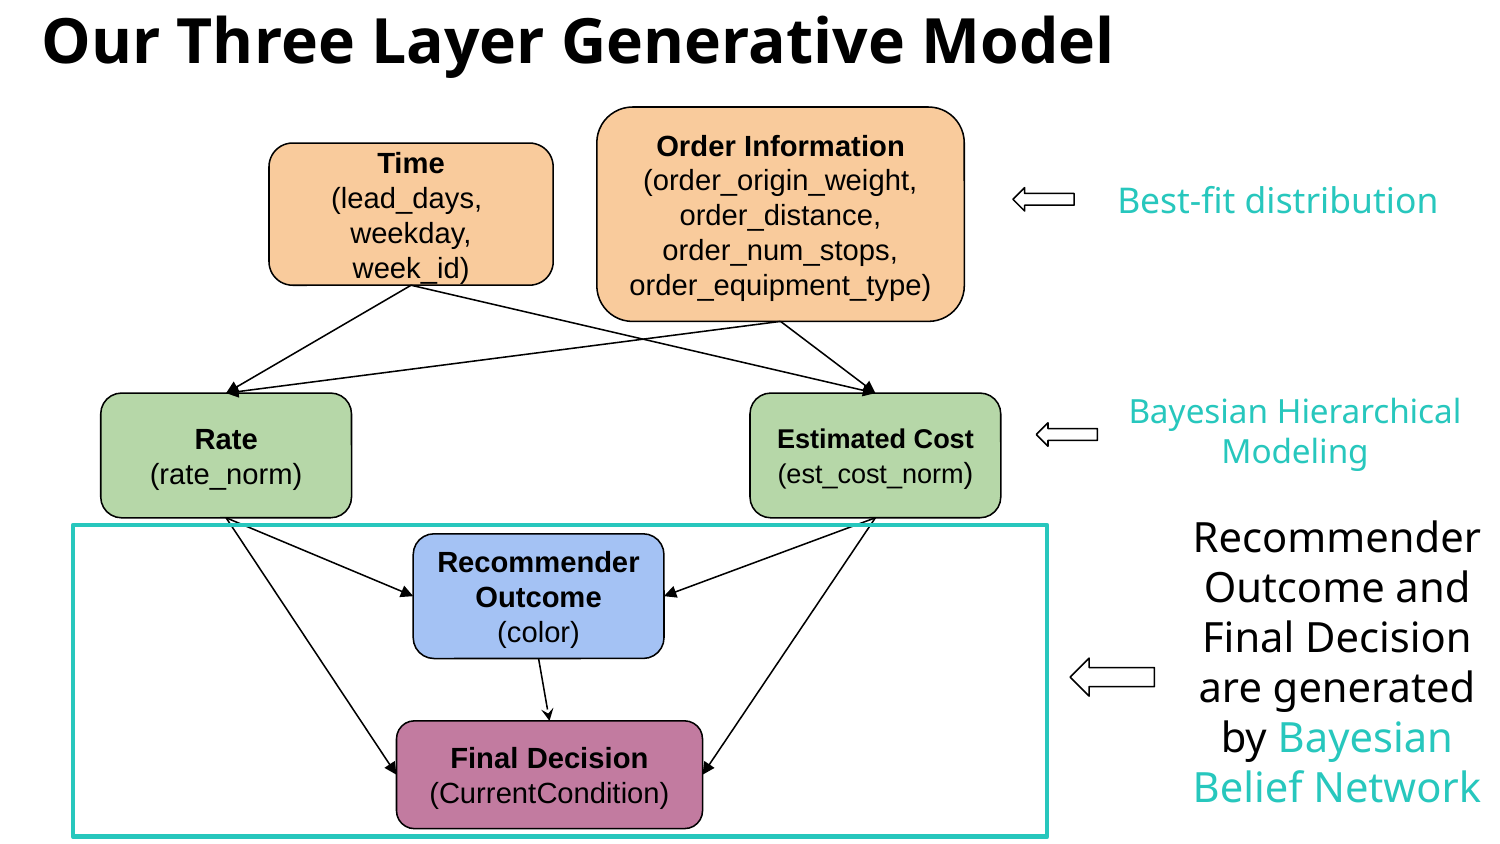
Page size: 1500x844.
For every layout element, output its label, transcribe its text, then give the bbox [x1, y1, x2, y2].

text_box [397, 517, 414, 597]
text_box Recommender Outcome and Final Decision are generated by Bayesian Belief Network [1177, 495, 1497, 826]
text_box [225, 284, 409, 320]
text_box Time (lead_days, weekday, week_id) [268, 150, 554, 283]
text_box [538, 658, 550, 722]
text_box [1012, 187, 1075, 212]
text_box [780, 321, 876, 394]
text_box Best-fit distribution [1084, 162, 1472, 236]
text_box Estimated Cost (est_cost_norm) [750, 393, 1001, 518]
text_box [1036, 422, 1098, 447]
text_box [702, 517, 876, 776]
text_box Rate (rate_norm) [100, 393, 352, 518]
text_box [73, 525, 1048, 837]
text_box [410, 284, 876, 394]
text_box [225, 517, 397, 776]
text_box Bayesian Hierarchical Modeling [1107, 375, 1484, 486]
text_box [225, 321, 405, 394]
text_box Order Information (order_origin_weight, order_distance, order_num_stops, order_equipment_type) [596, 150, 965, 322]
title Our Three Layer Generative Model [26, 0, 1180, 150]
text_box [663, 517, 701, 597]
text_box [1070, 658, 1155, 697]
